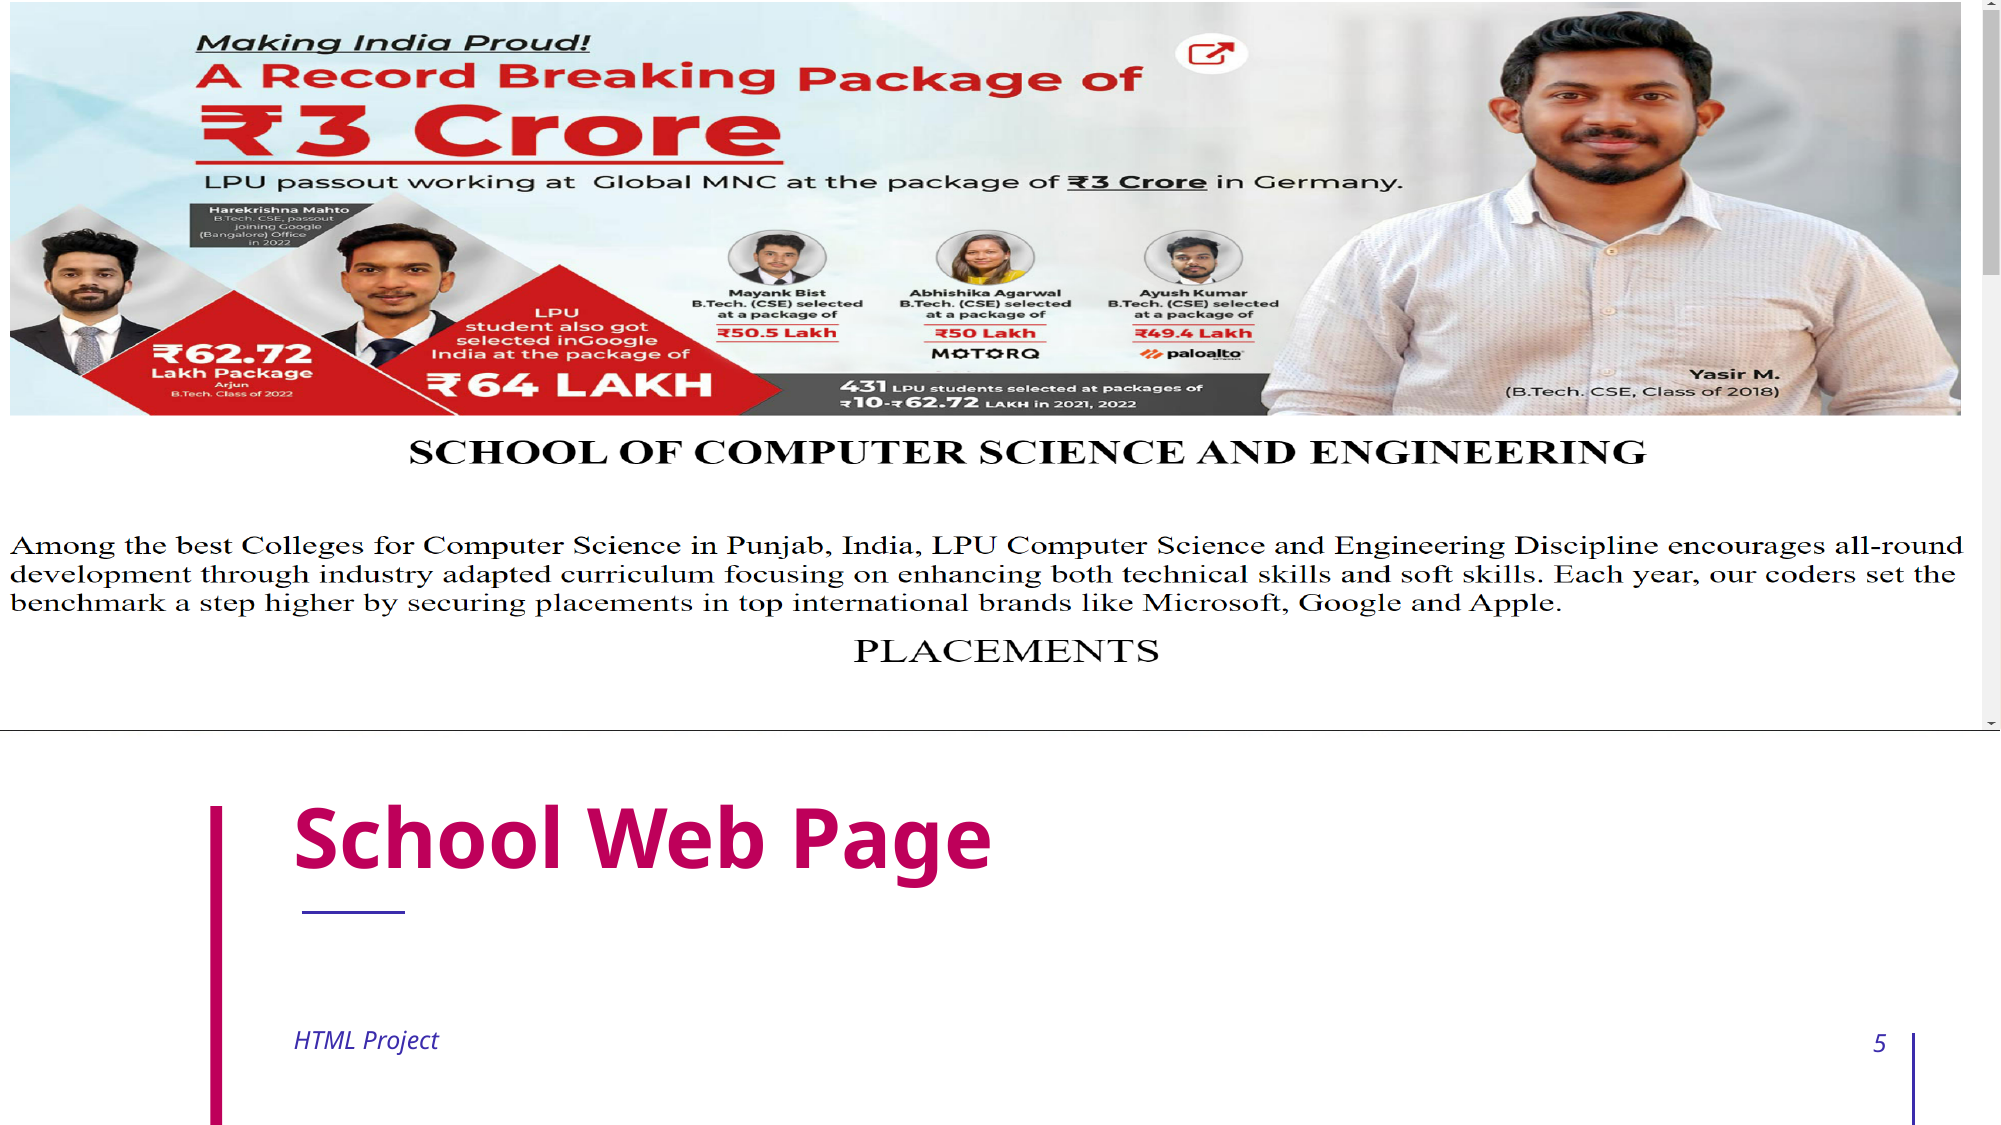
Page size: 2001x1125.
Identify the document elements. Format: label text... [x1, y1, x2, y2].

picture [0, 0, 2001, 1125]
slide_number 5 [1451, 1015, 1902, 1075]
footer HTML Project [278, 1010, 708, 1074]
title School Web Page [278, 744, 1819, 895]
